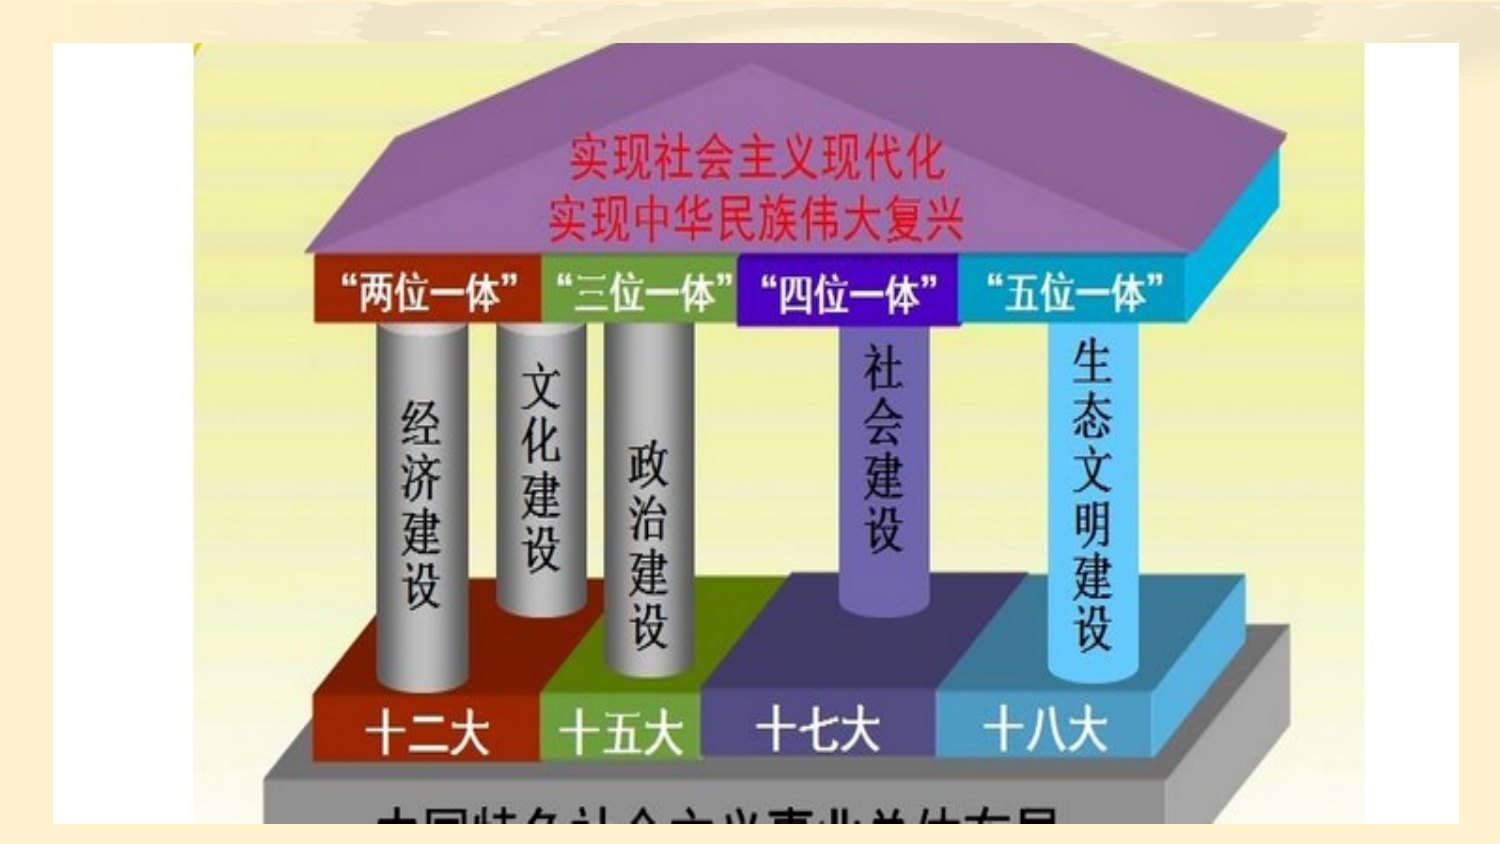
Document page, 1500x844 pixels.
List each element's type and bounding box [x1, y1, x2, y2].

picture [52, 43, 1459, 824]
